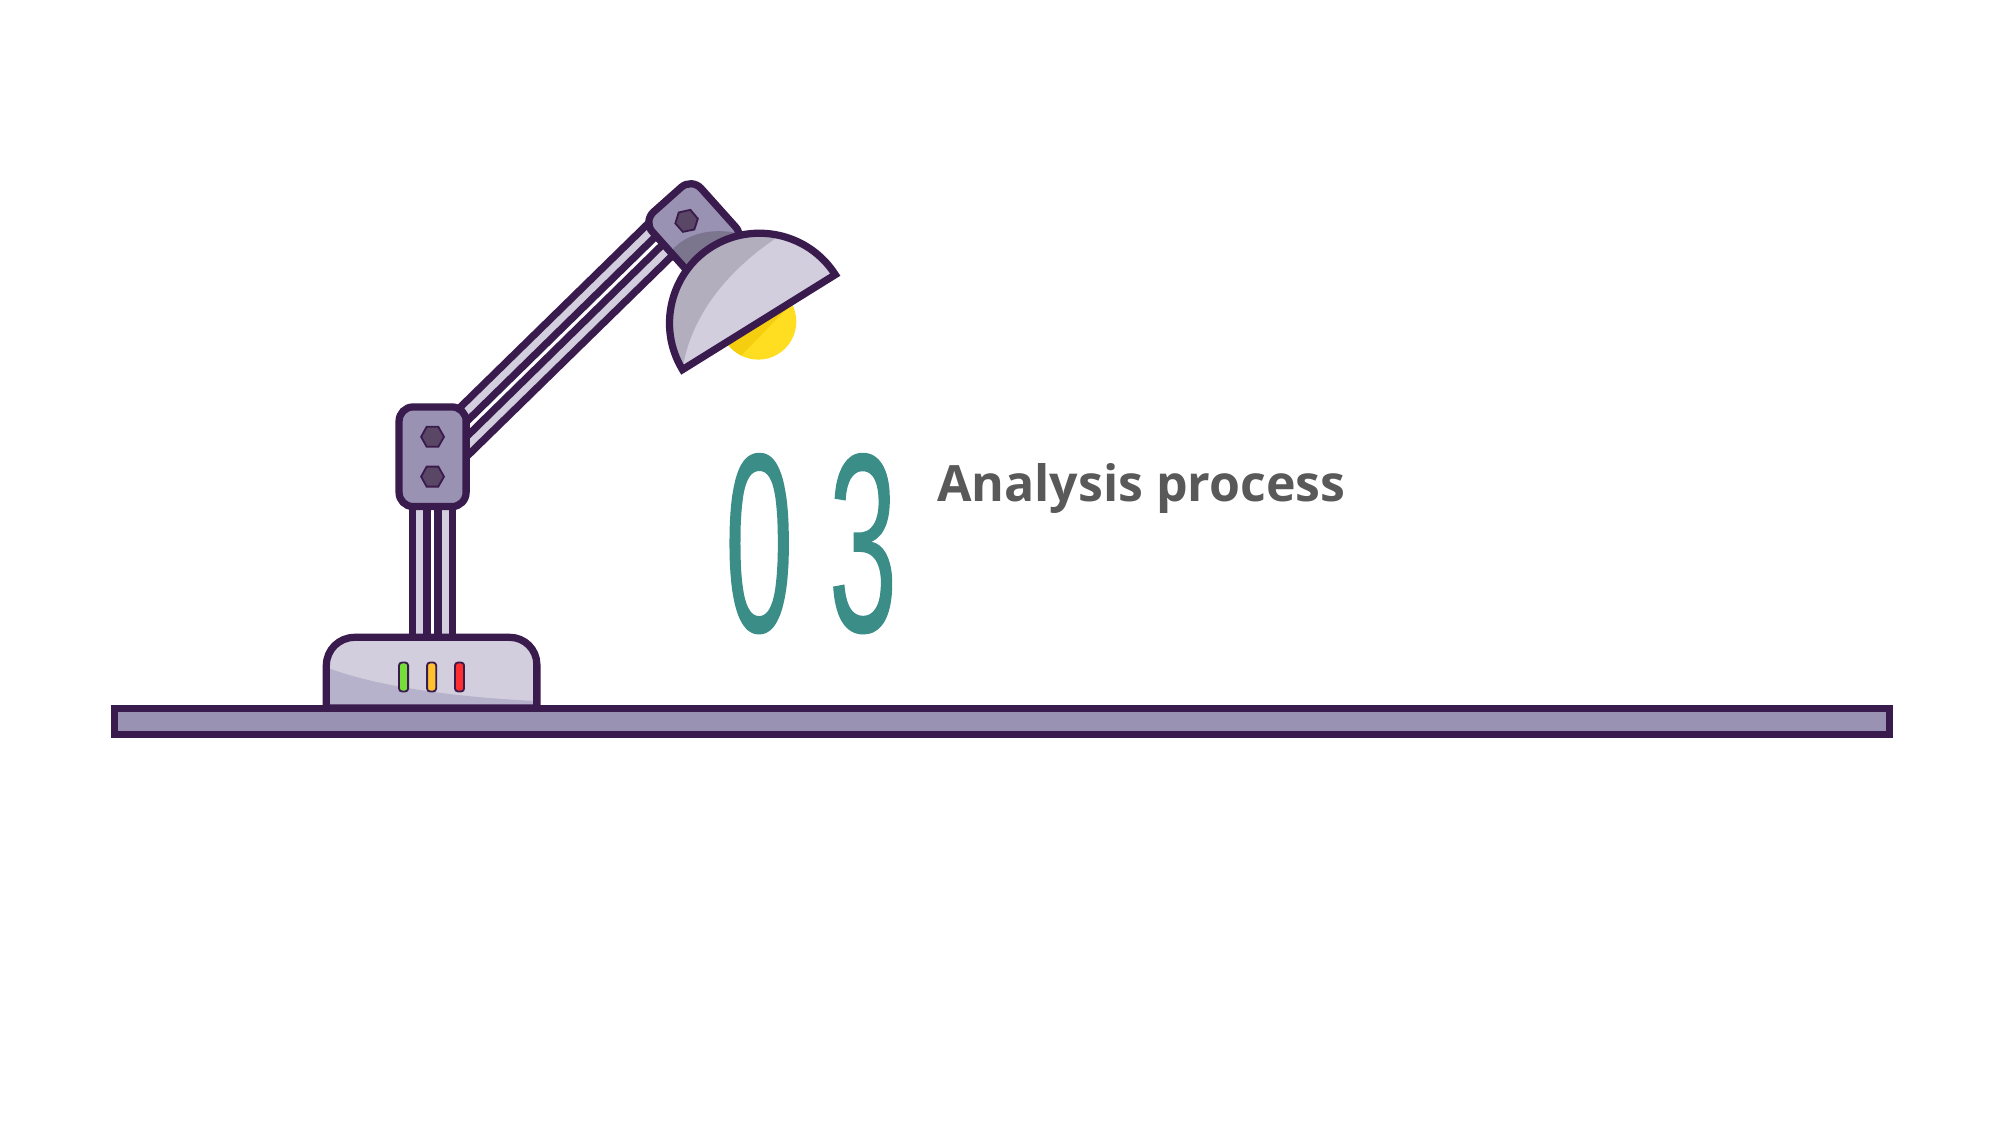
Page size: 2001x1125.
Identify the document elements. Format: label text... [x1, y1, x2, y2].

title Analysis process [922, 431, 1733, 540]
